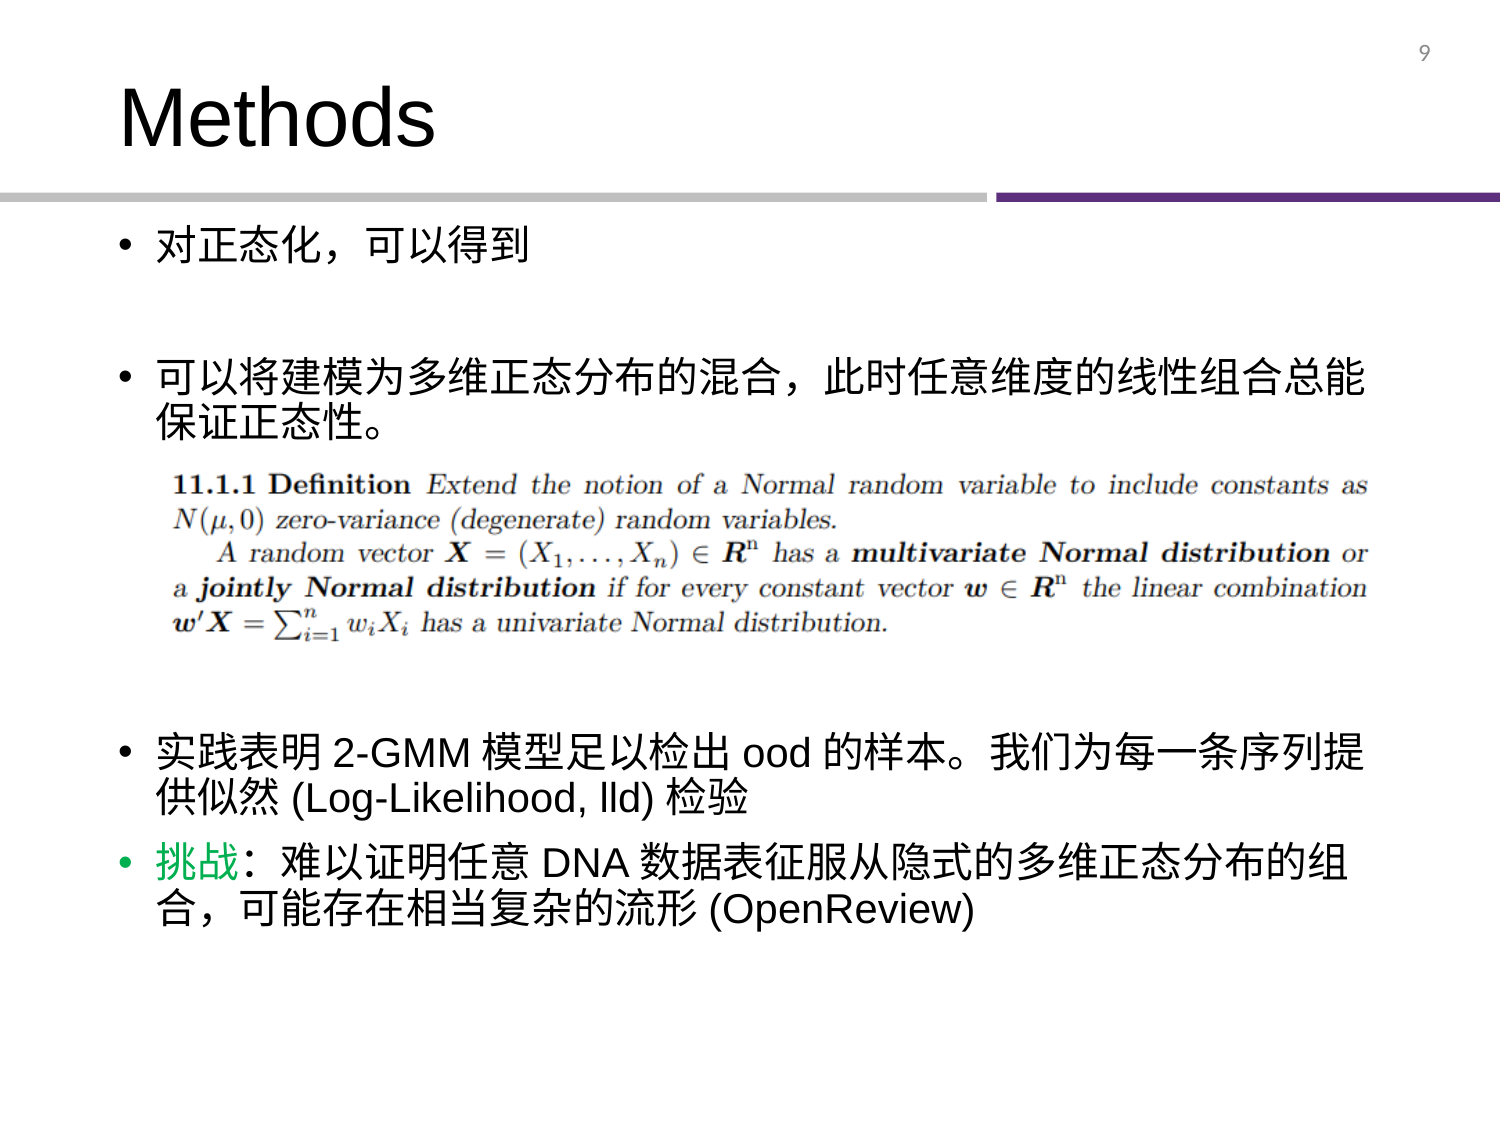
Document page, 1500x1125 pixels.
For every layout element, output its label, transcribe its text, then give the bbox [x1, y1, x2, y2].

title Methods [103, 59, 1335, 179]
picture [170, 459, 1397, 665]
slide_number 9 [1108, 21, 1446, 82]
